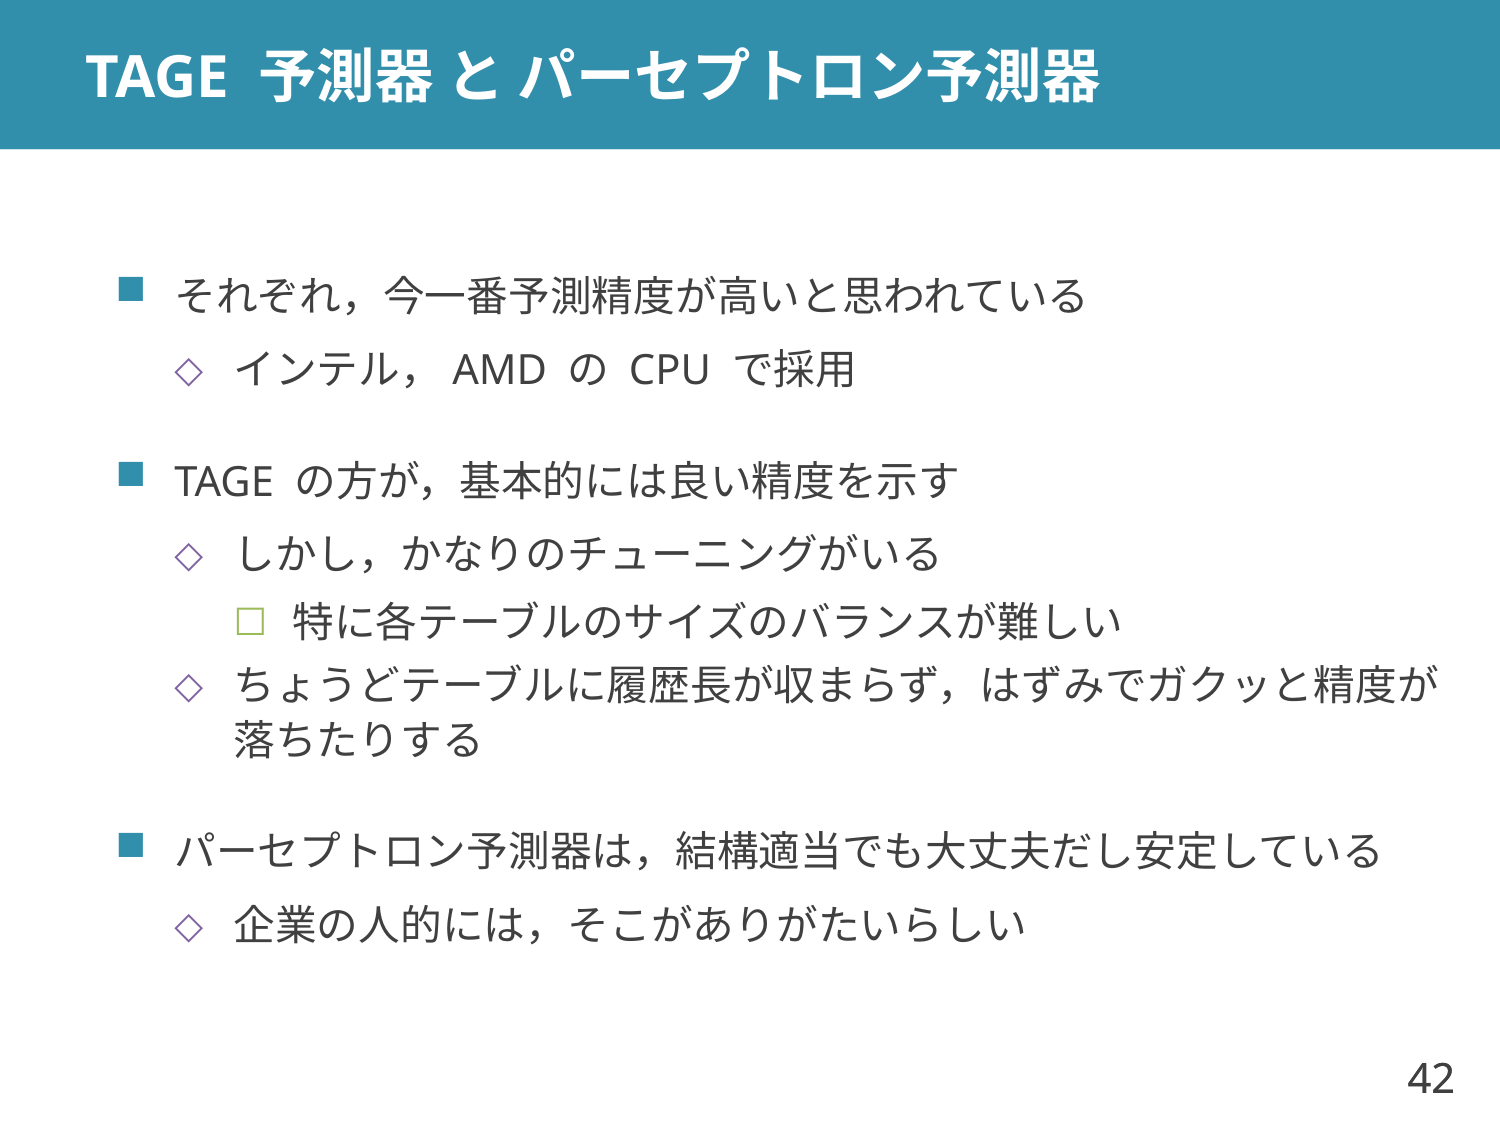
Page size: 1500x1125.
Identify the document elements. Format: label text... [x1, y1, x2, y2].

title TAGE 予測器 と パーセプトロン予測器 [70, 0, 1500, 150]
list それぞれ，今一番予測精度が高いと思われている インテル，AMD の CPU で採用 TAGE の方が，基本的には良い精度を示す しかし，かなりのチューニングがいる 特に各テーブルのサイズのバランスが難しい ちょうどテーブルに履歴長が収まらず，はずみでガクッと精度が 落ちたりする パーセプトロン予測器は，結構適当でも大丈夫だし安定している 企業の人的には，そこがありがたいらしい [100, 178, 1459, 1036]
